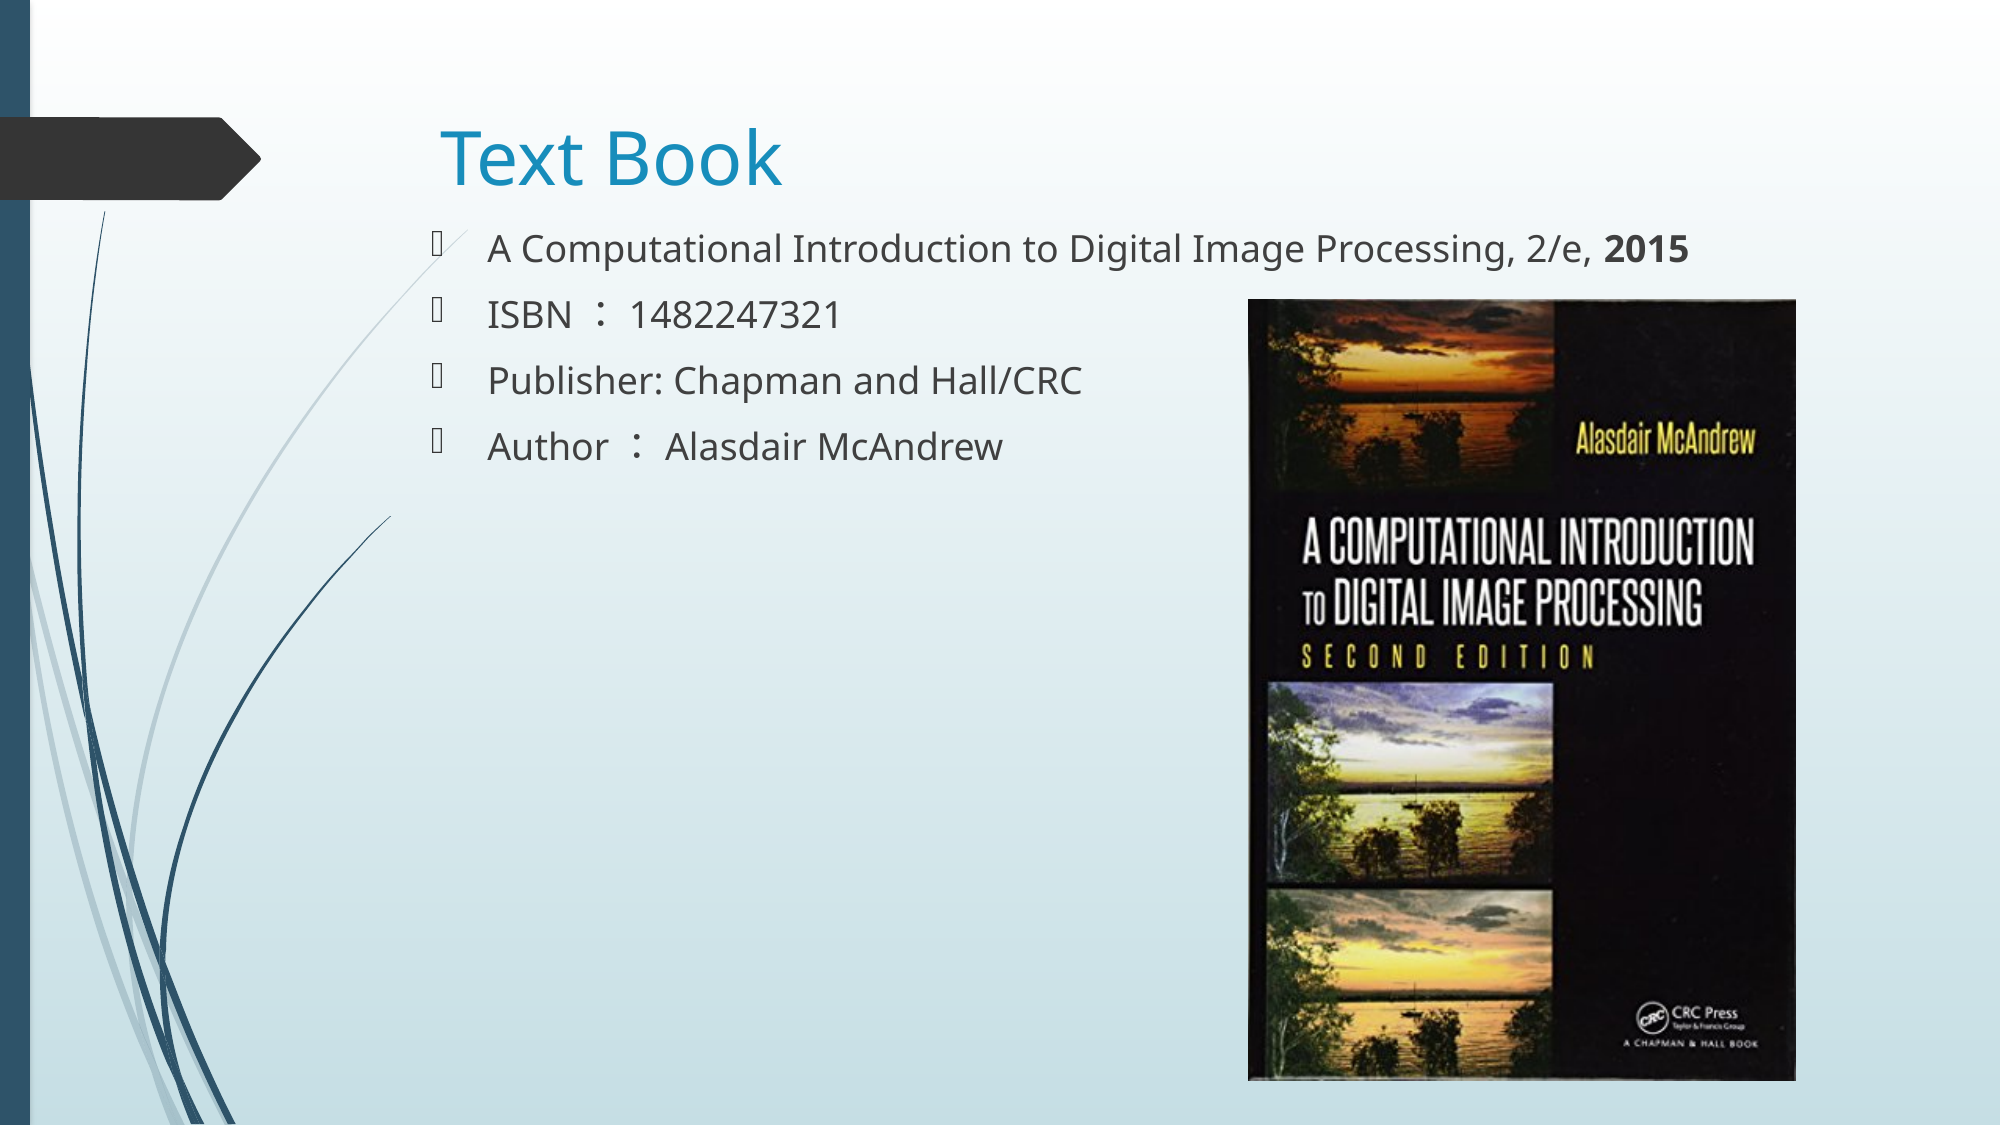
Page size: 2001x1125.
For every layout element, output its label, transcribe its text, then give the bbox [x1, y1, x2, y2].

title Text Book [425, 102, 1888, 313]
list A Computational Introduction to Digital Image Processing, 2/e, 2015 ISBN：1482247321 Publisher: Chapman and Hall/CRC Author：Alasdair McAndrew [415, 217, 1879, 838]
picture [1247, 298, 1796, 1081]
